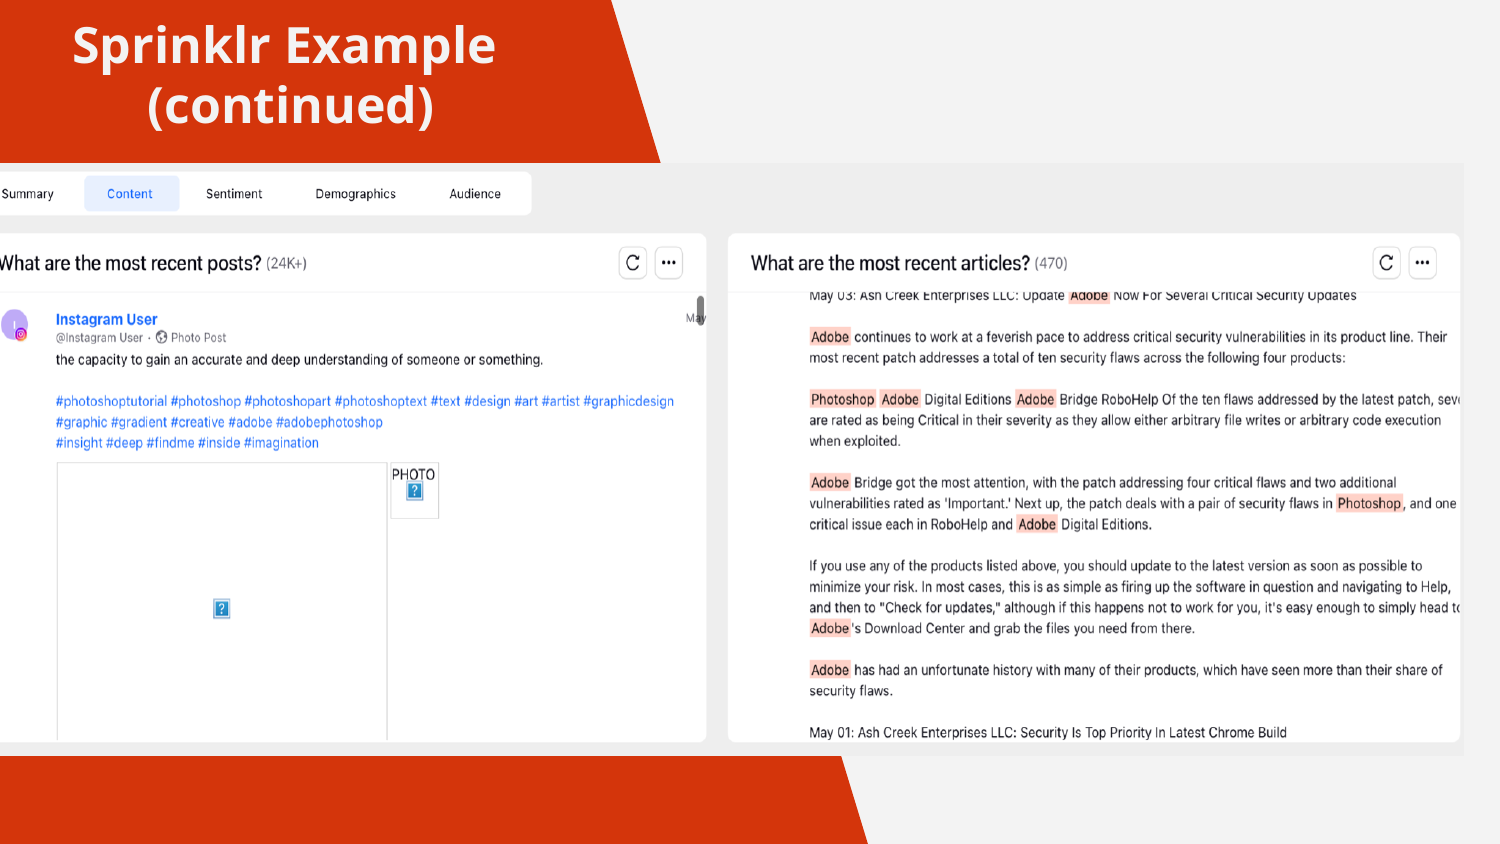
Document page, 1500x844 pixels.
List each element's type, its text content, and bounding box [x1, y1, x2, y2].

picture [0, 163, 1465, 756]
title Sprinklr Example (continued) [0, 0, 653, 149]
